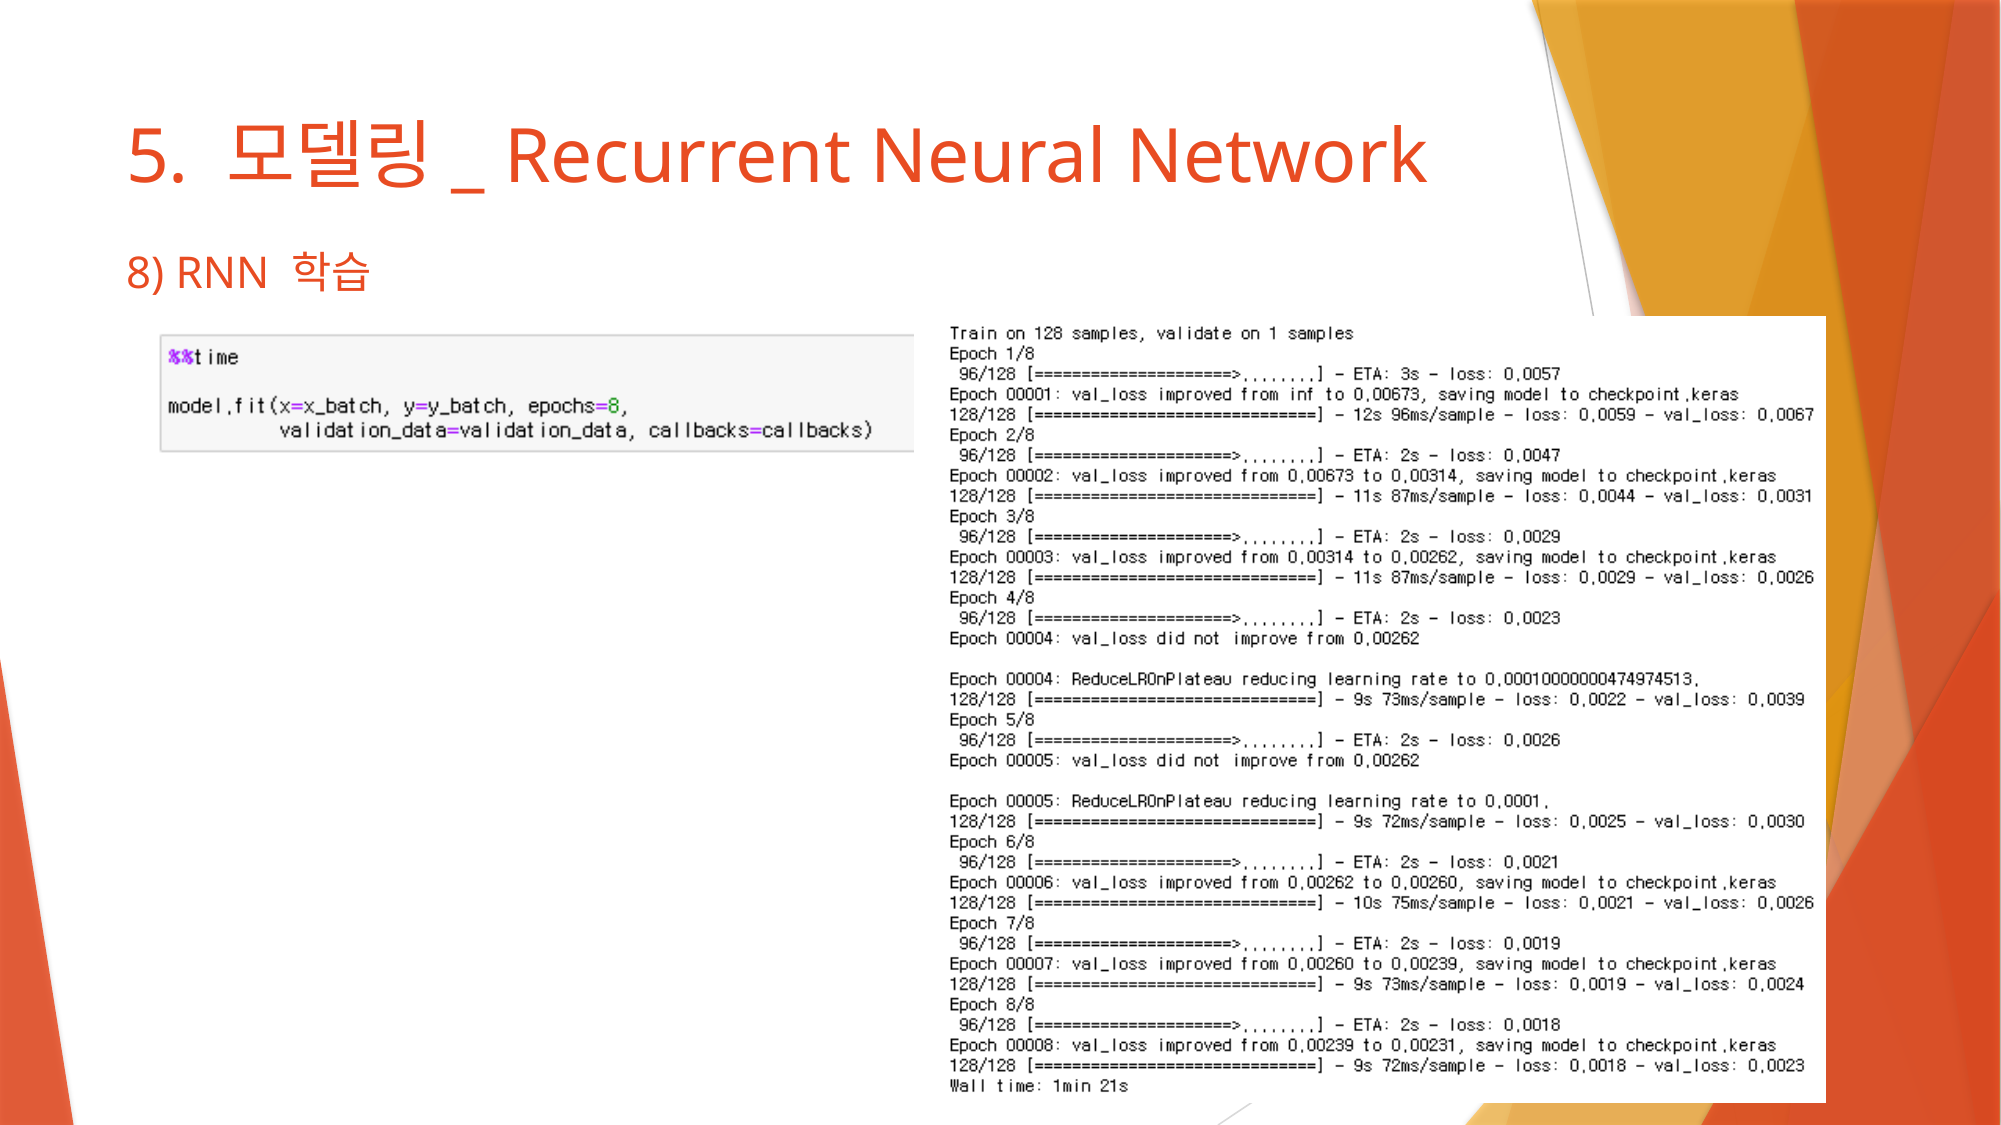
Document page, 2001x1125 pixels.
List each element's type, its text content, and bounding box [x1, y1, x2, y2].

title 5. 모델링_ Recurrent Neural Network [111, 99, 1522, 315]
text_box 8) RNN 학습 [111, 225, 1034, 317]
picture [149, 316, 914, 462]
picture [940, 316, 1826, 1104]
